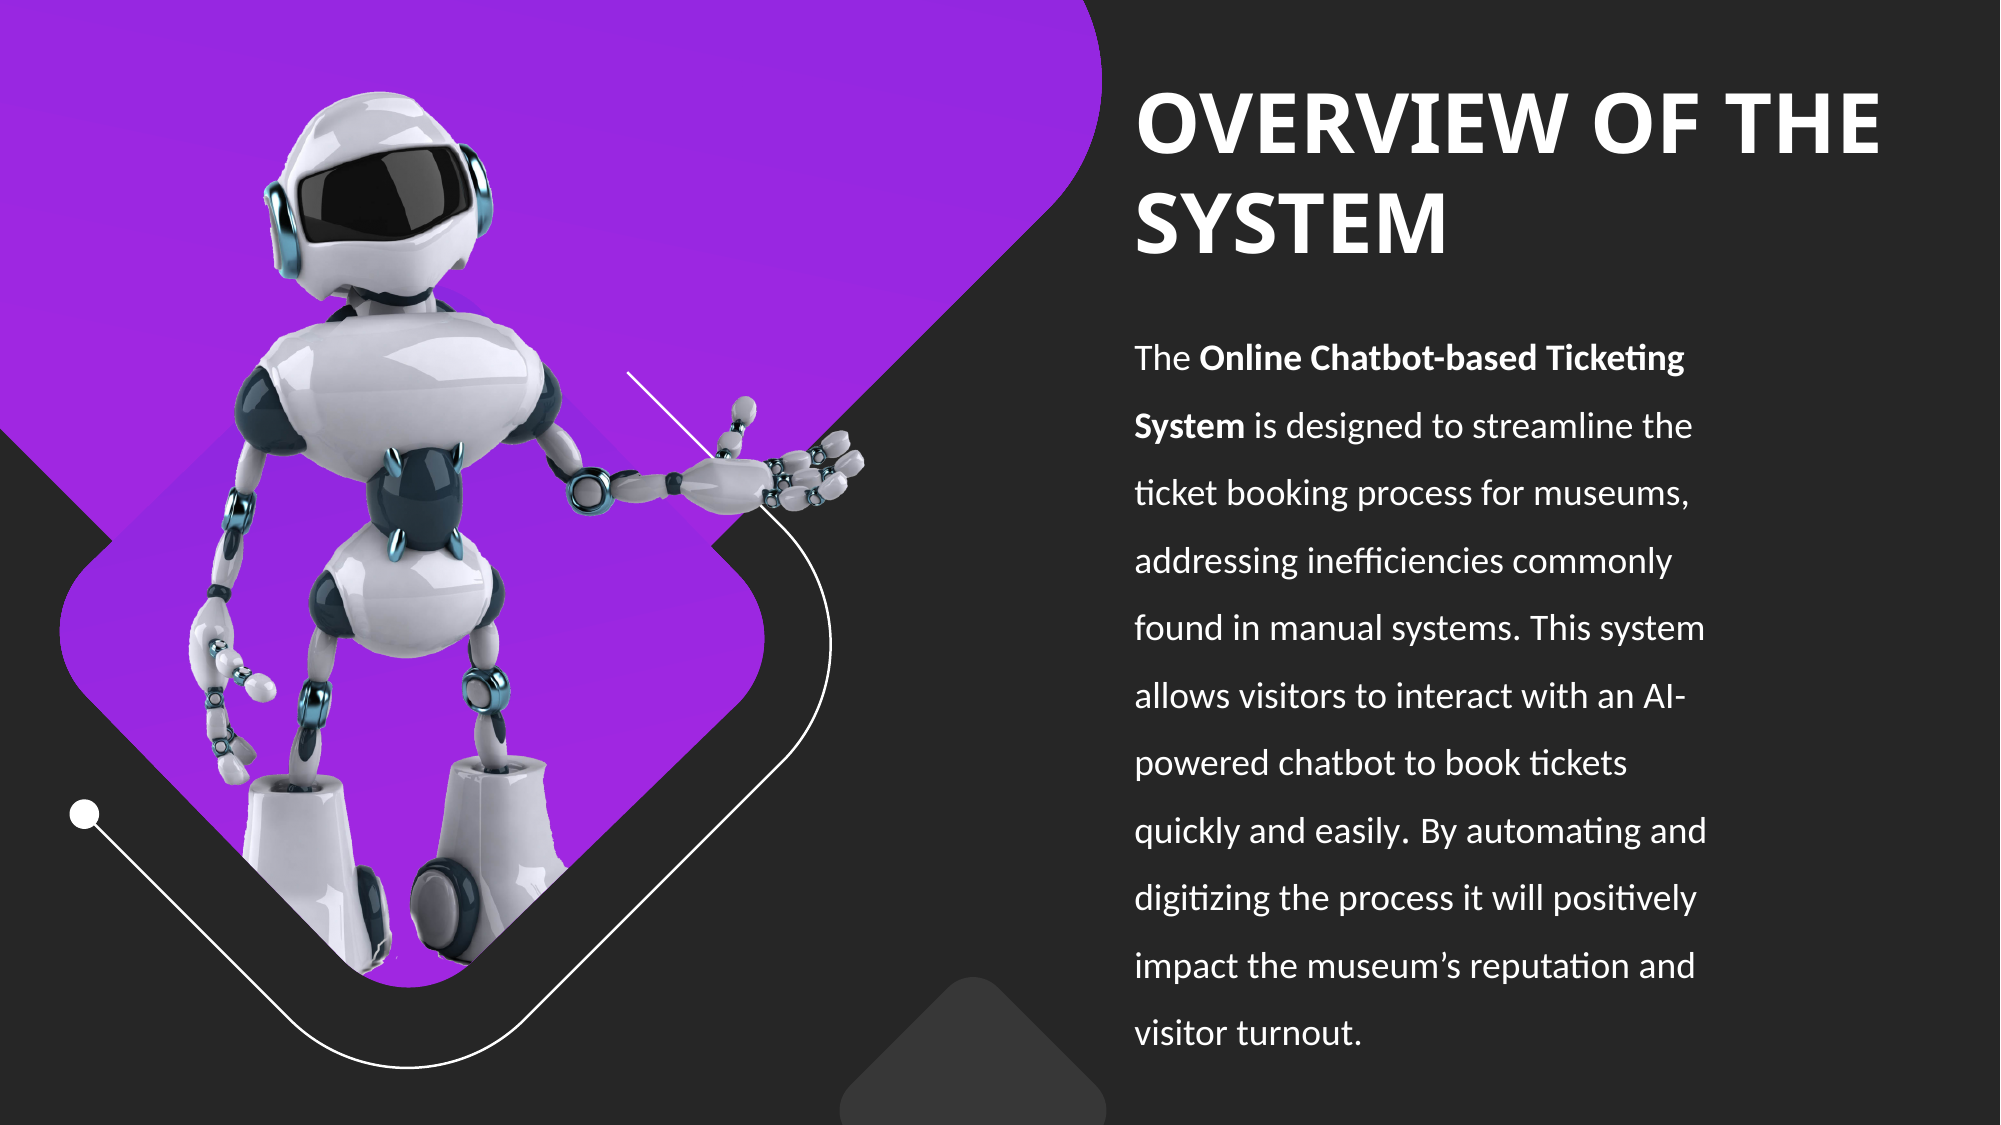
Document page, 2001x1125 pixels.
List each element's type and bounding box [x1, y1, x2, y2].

text_box [59, 591, 69, 672]
text_box [69, 372, 831, 1068]
text_box [1119, 62, 1918, 1061]
text_box [0, 0, 1102, 498]
text_box [839, 977, 1107, 1125]
text_box [124, 62, 894, 1035]
